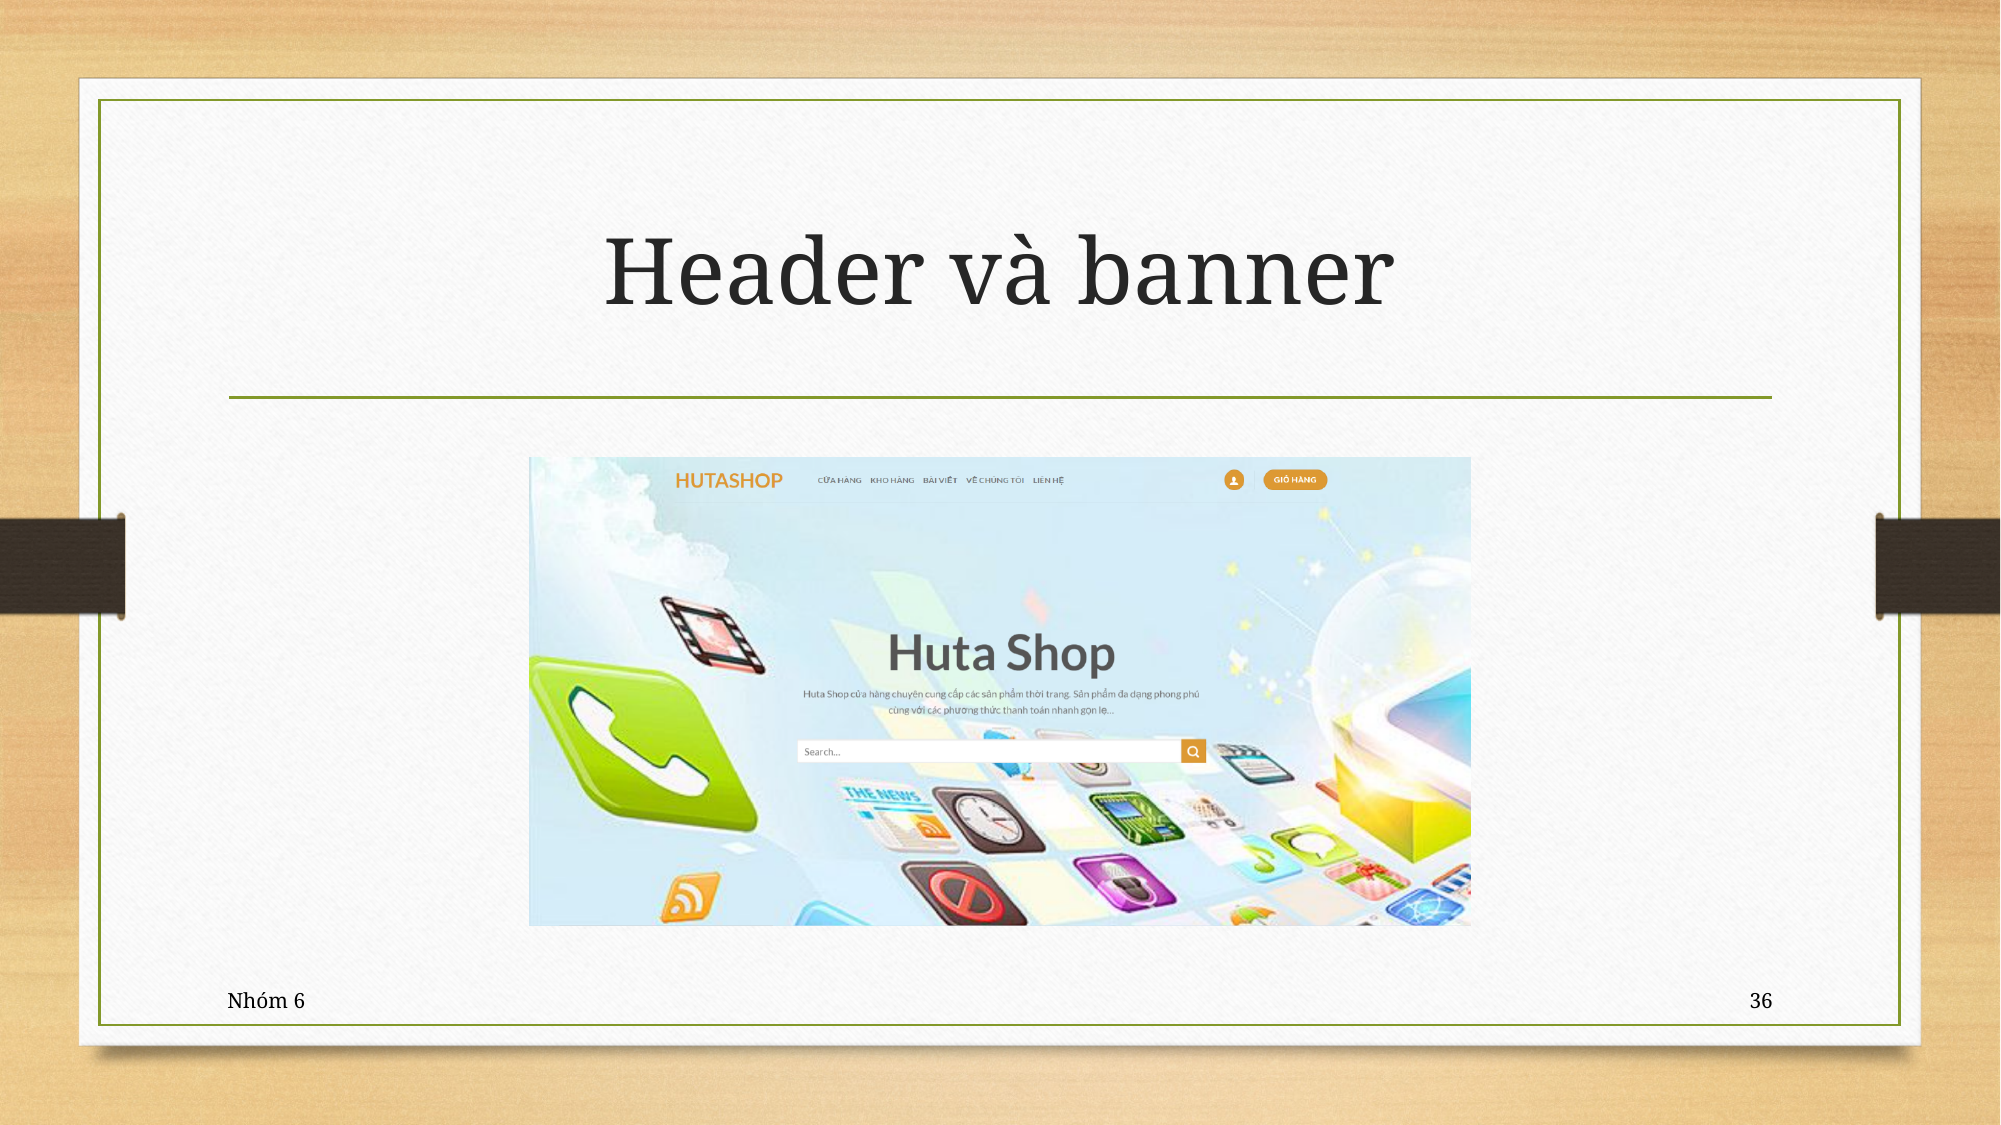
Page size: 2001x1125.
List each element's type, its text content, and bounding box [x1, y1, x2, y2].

title Header và banner [212, 161, 1788, 375]
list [528, 457, 1472, 926]
footer Nhóm 6 [212, 979, 1411, 1025]
slide_number 36 [1698, 979, 1788, 1025]
picture [0, 0, 2001, 1125]
